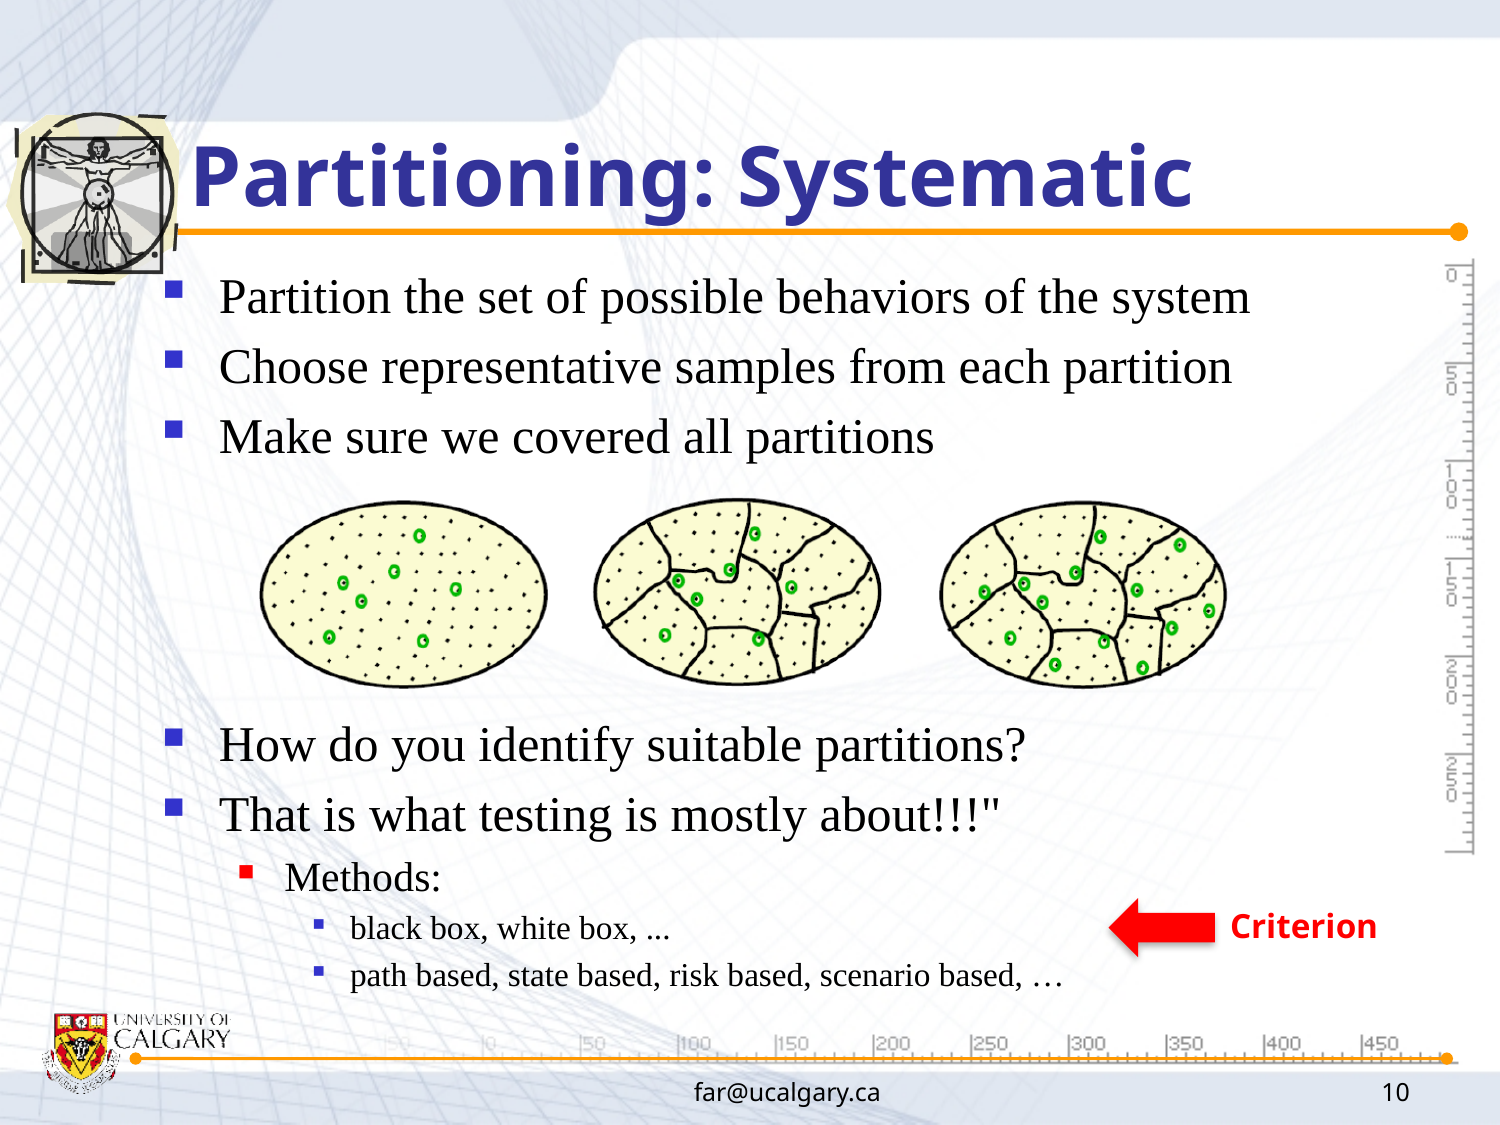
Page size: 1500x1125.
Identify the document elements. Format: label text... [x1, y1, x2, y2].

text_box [1108, 897, 1394, 958]
title Partitioning: Systematic [174, 42, 1468, 231]
text_box How do you identify suitable partitions? That is what testing is mostly about!!!" Methods: black box, white box, ... path based, state based, risk based, scenario based, … [147, 704, 1461, 987]
picture [0, 0, 1500, 1125]
slide_number 10 [1112, 1051, 1426, 1118]
footer far@ucalgary.ca [549, 1051, 1026, 1118]
list Partition the set of possible behaviors of the system Choose representative samples from each partition Make sure we covered all partitions [147, 255, 1461, 540]
